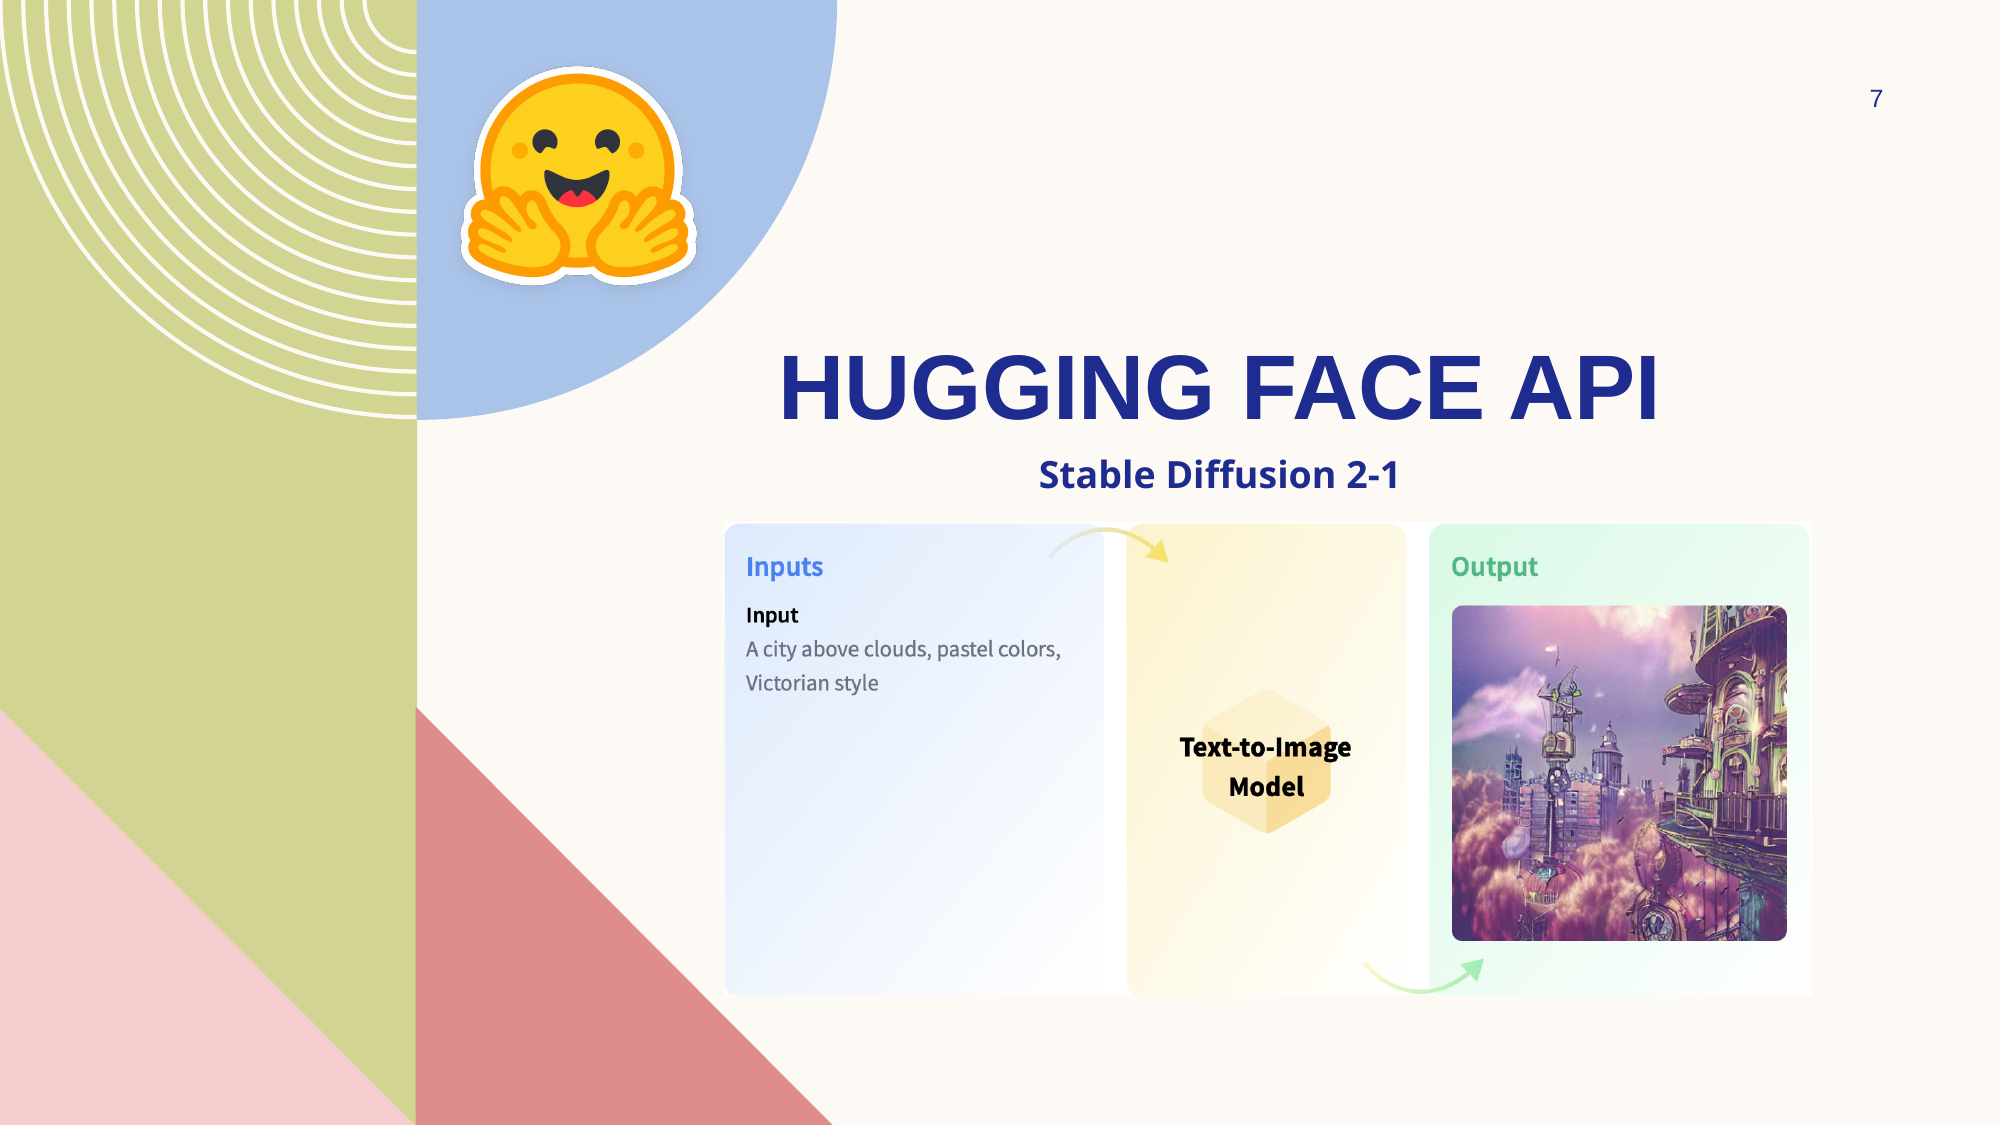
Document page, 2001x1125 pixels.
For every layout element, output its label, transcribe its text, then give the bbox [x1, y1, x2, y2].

picture [724, 522, 1813, 995]
text_box Stable Diffusion 2-1 [852, 443, 1588, 520]
title Hugging Face API [645, 328, 1796, 596]
picture [431, 29, 725, 323]
slide_number 7 [1795, 75, 1958, 120]
